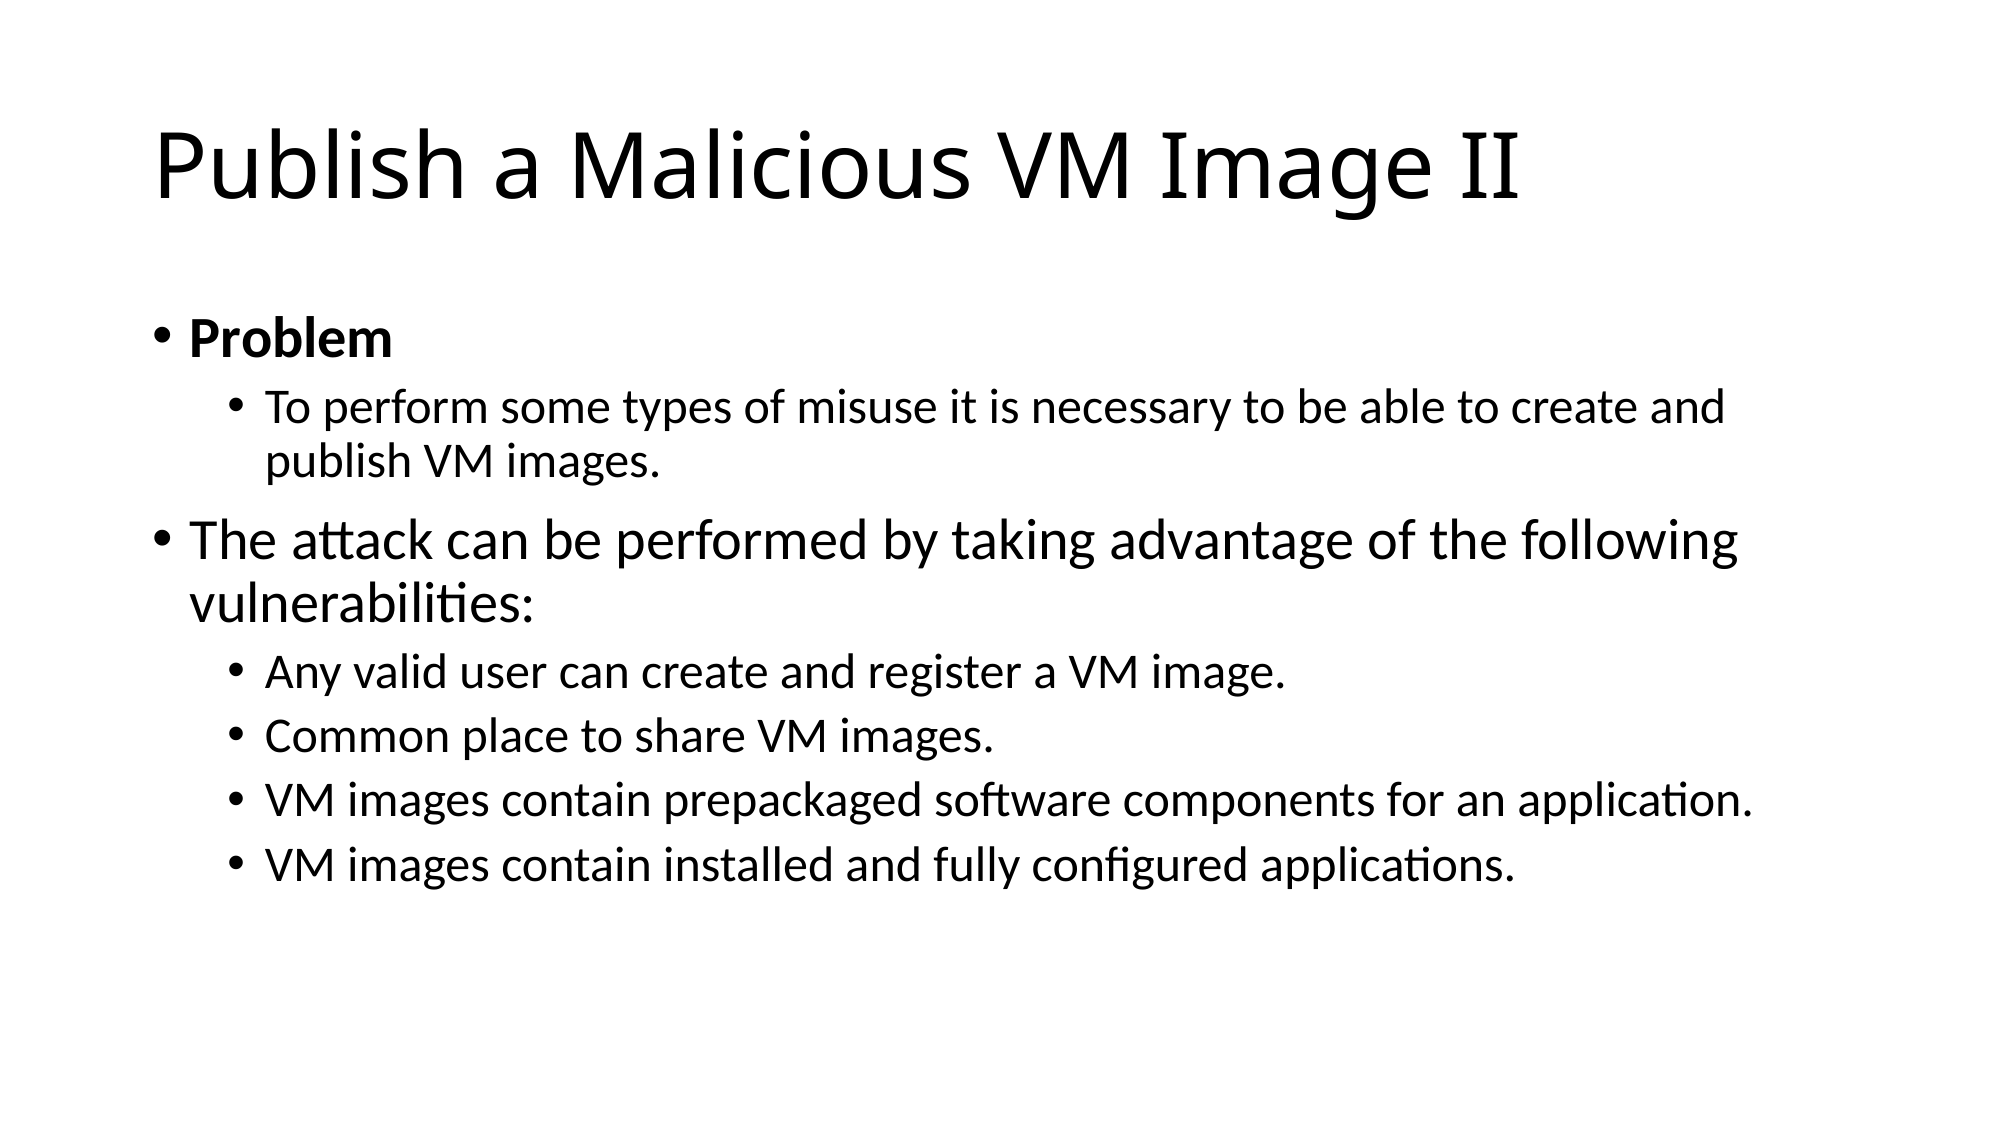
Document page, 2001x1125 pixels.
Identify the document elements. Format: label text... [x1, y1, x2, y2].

title Publish a Malicious VM Image II [137, 59, 1863, 278]
list Problem To perform some types of misuse it is necessary to be able to create and publish VM images. The attack can be performed by taking advantage of the following vulnerabilities: Any valid user can create and register a VM image. Common place to share VM images. VM images contain prepackaged software components for an application. VM images contain installed and fully configured applications. [137, 299, 1863, 1014]
